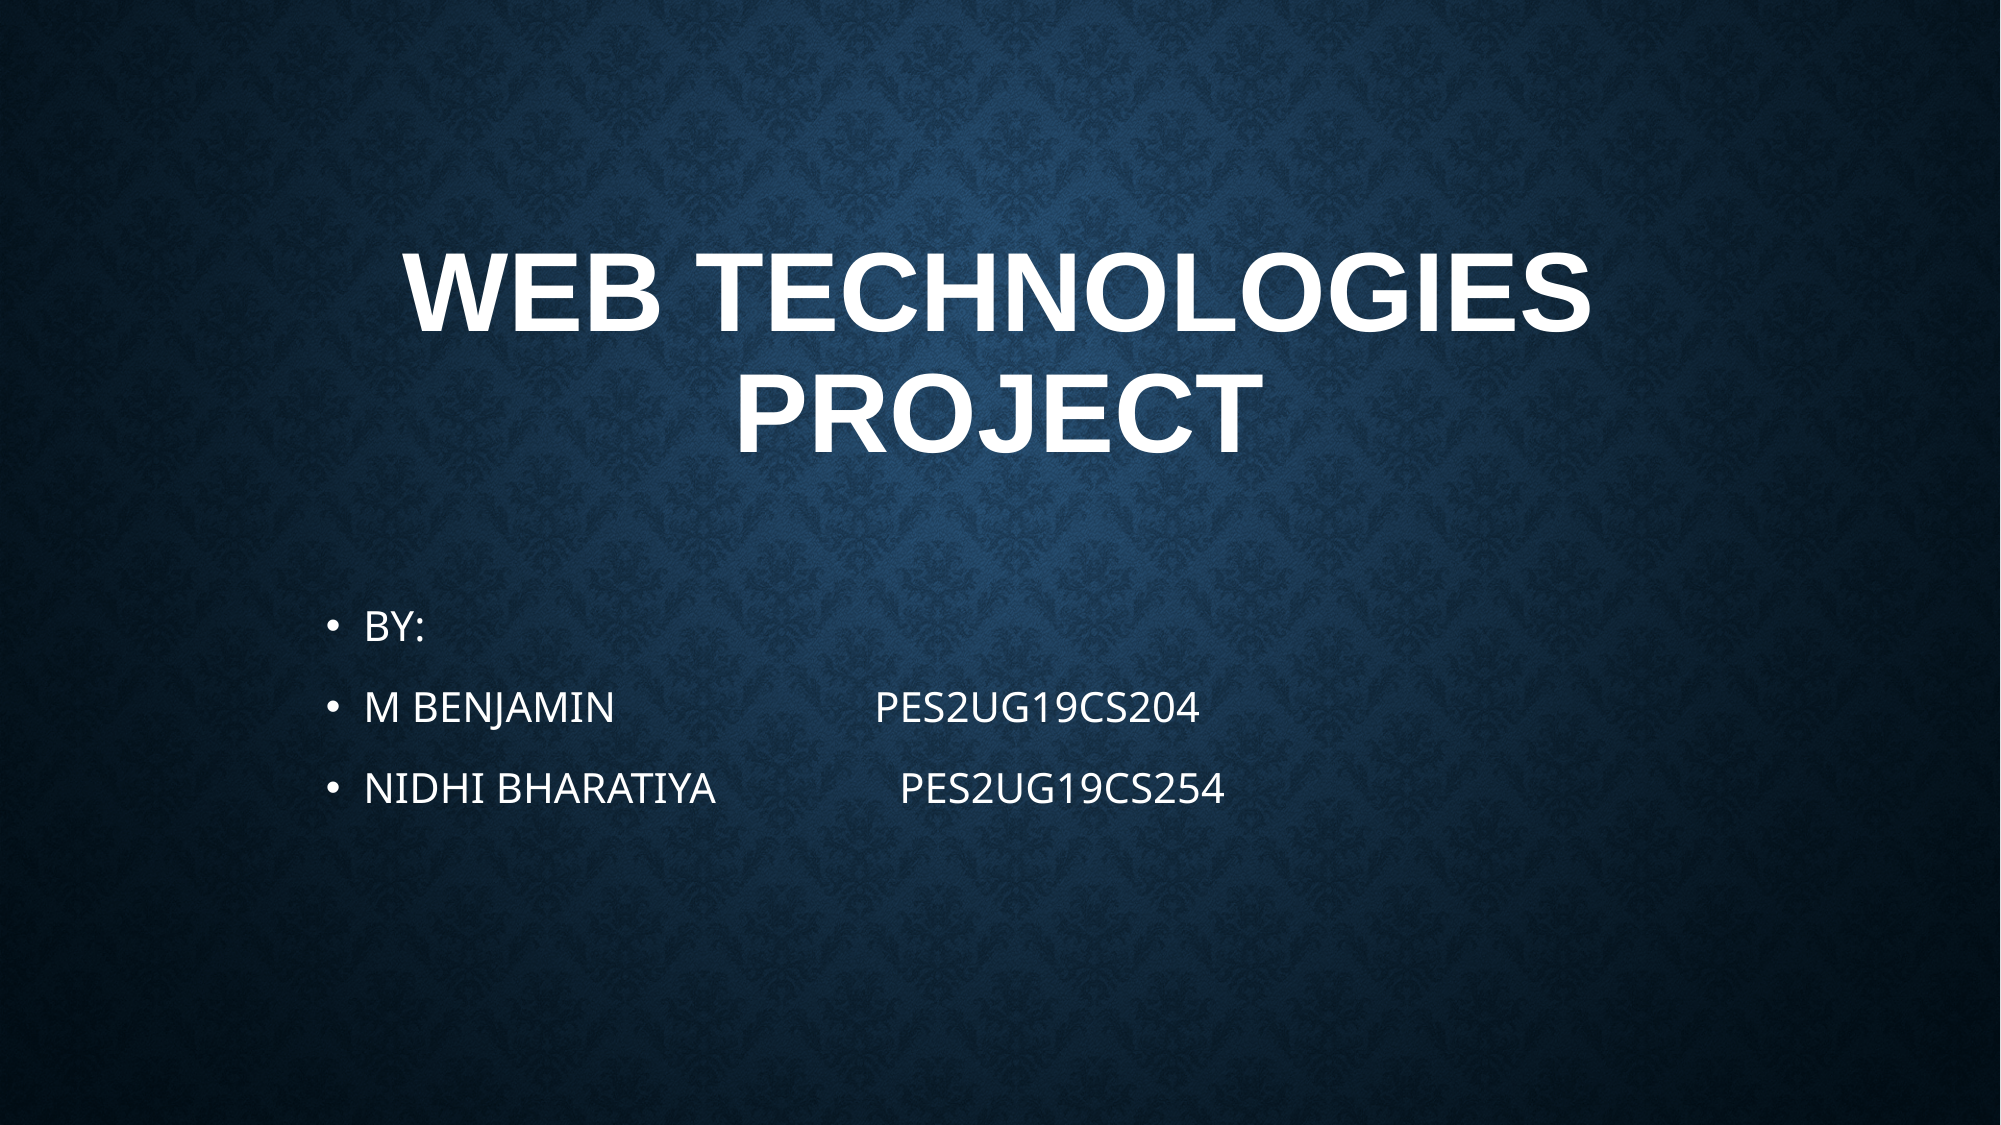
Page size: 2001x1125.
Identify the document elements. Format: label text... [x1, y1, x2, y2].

list BY: M BENJAMIN PES2UG19CS204 NIDHI BHARATIYA PES2UG19CS254 [310, 582, 1849, 950]
title WEB TECHNOLOGIES PROJECT [149, 99, 1849, 611]
